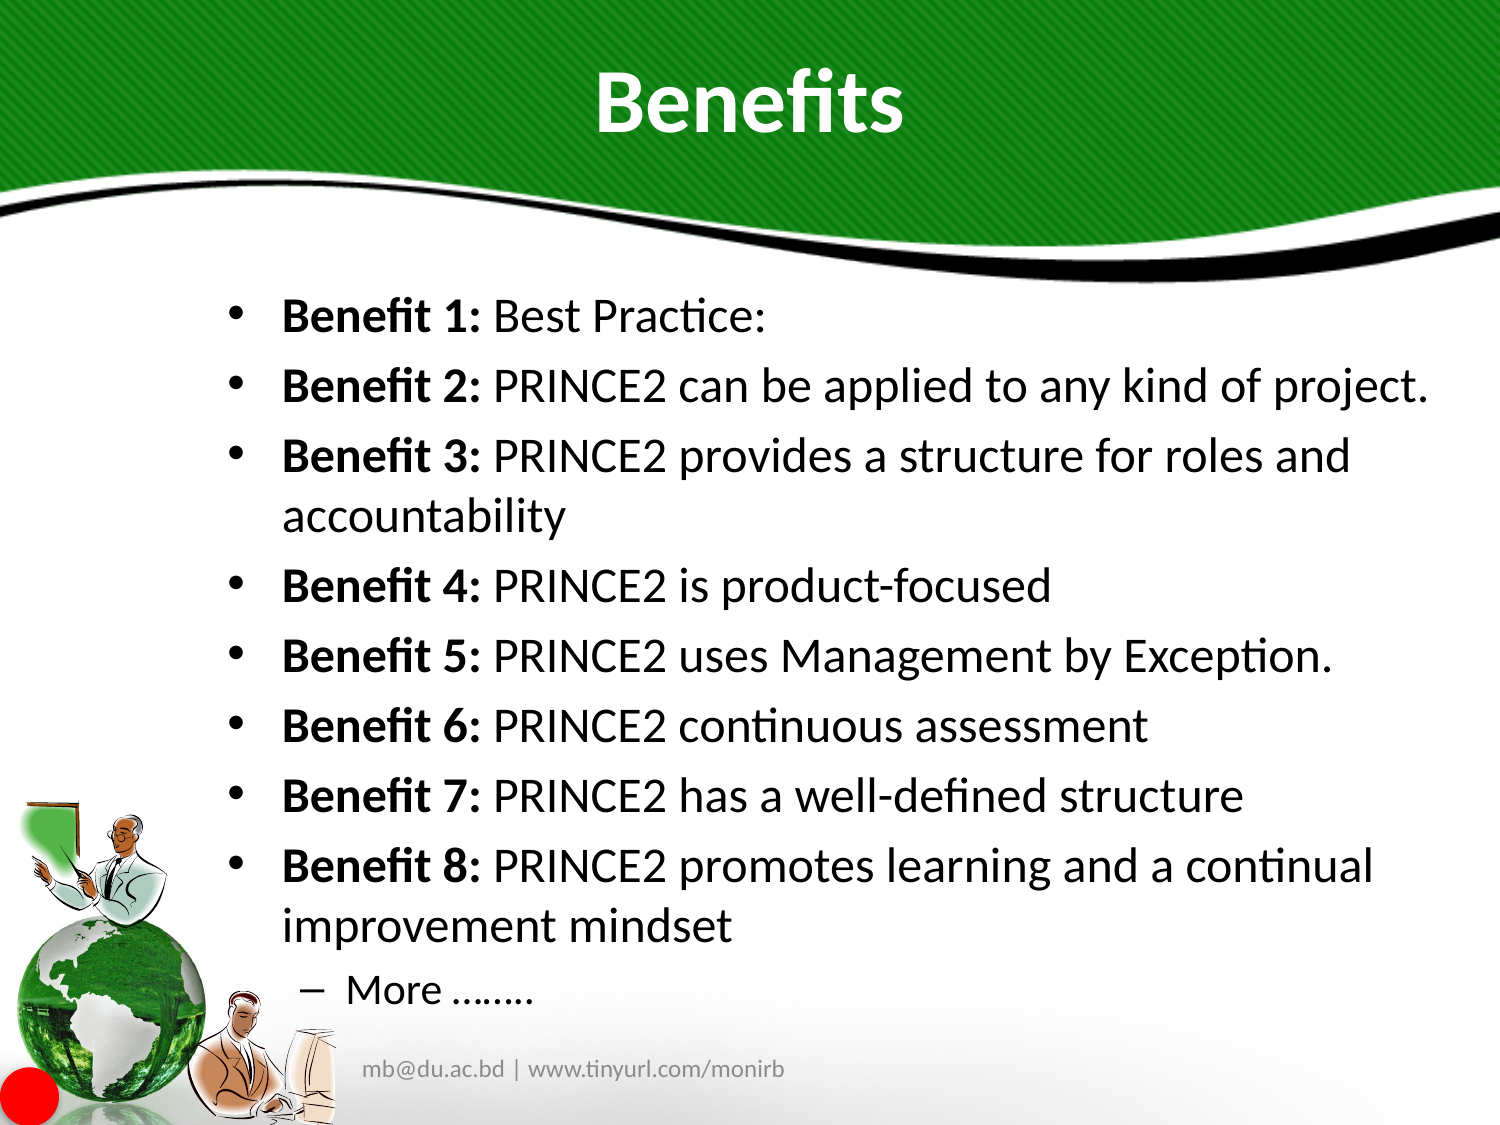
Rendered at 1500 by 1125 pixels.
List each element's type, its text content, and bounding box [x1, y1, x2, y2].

picture [0, 1105, 17, 1125]
picture [259, 1100, 268, 1110]
picture [268, 1115, 294, 1119]
picture [201, 1034, 220, 1046]
list Benefit 1: Best Practice: Benefit 2: PRINCE2 can be applied to any kind of project. Benefit 3: PRINCE2 provides a structure for roles and accountability Benefit 4: PRINCE2 is product-focused Benefit 5: PRINCE2 uses Management by Exception. Benefit 6: PRINCE2 continuous assessment Benefit 7: PRINCE2 has a well-defined structure Benefit 8: PRINCE2 promotes learning and a continual improvement mindset More …….. [212, 275, 1463, 1025]
picture [0, 0, 1500, 1125]
footer mb@du.ac.bd | www.tinyurl.com/monirb [336, 1037, 812, 1098]
picture [259, 1048, 266, 1055]
picture [275, 1095, 290, 1104]
picture [272, 1118, 308, 1125]
title Benefits [37, 8, 1463, 183]
